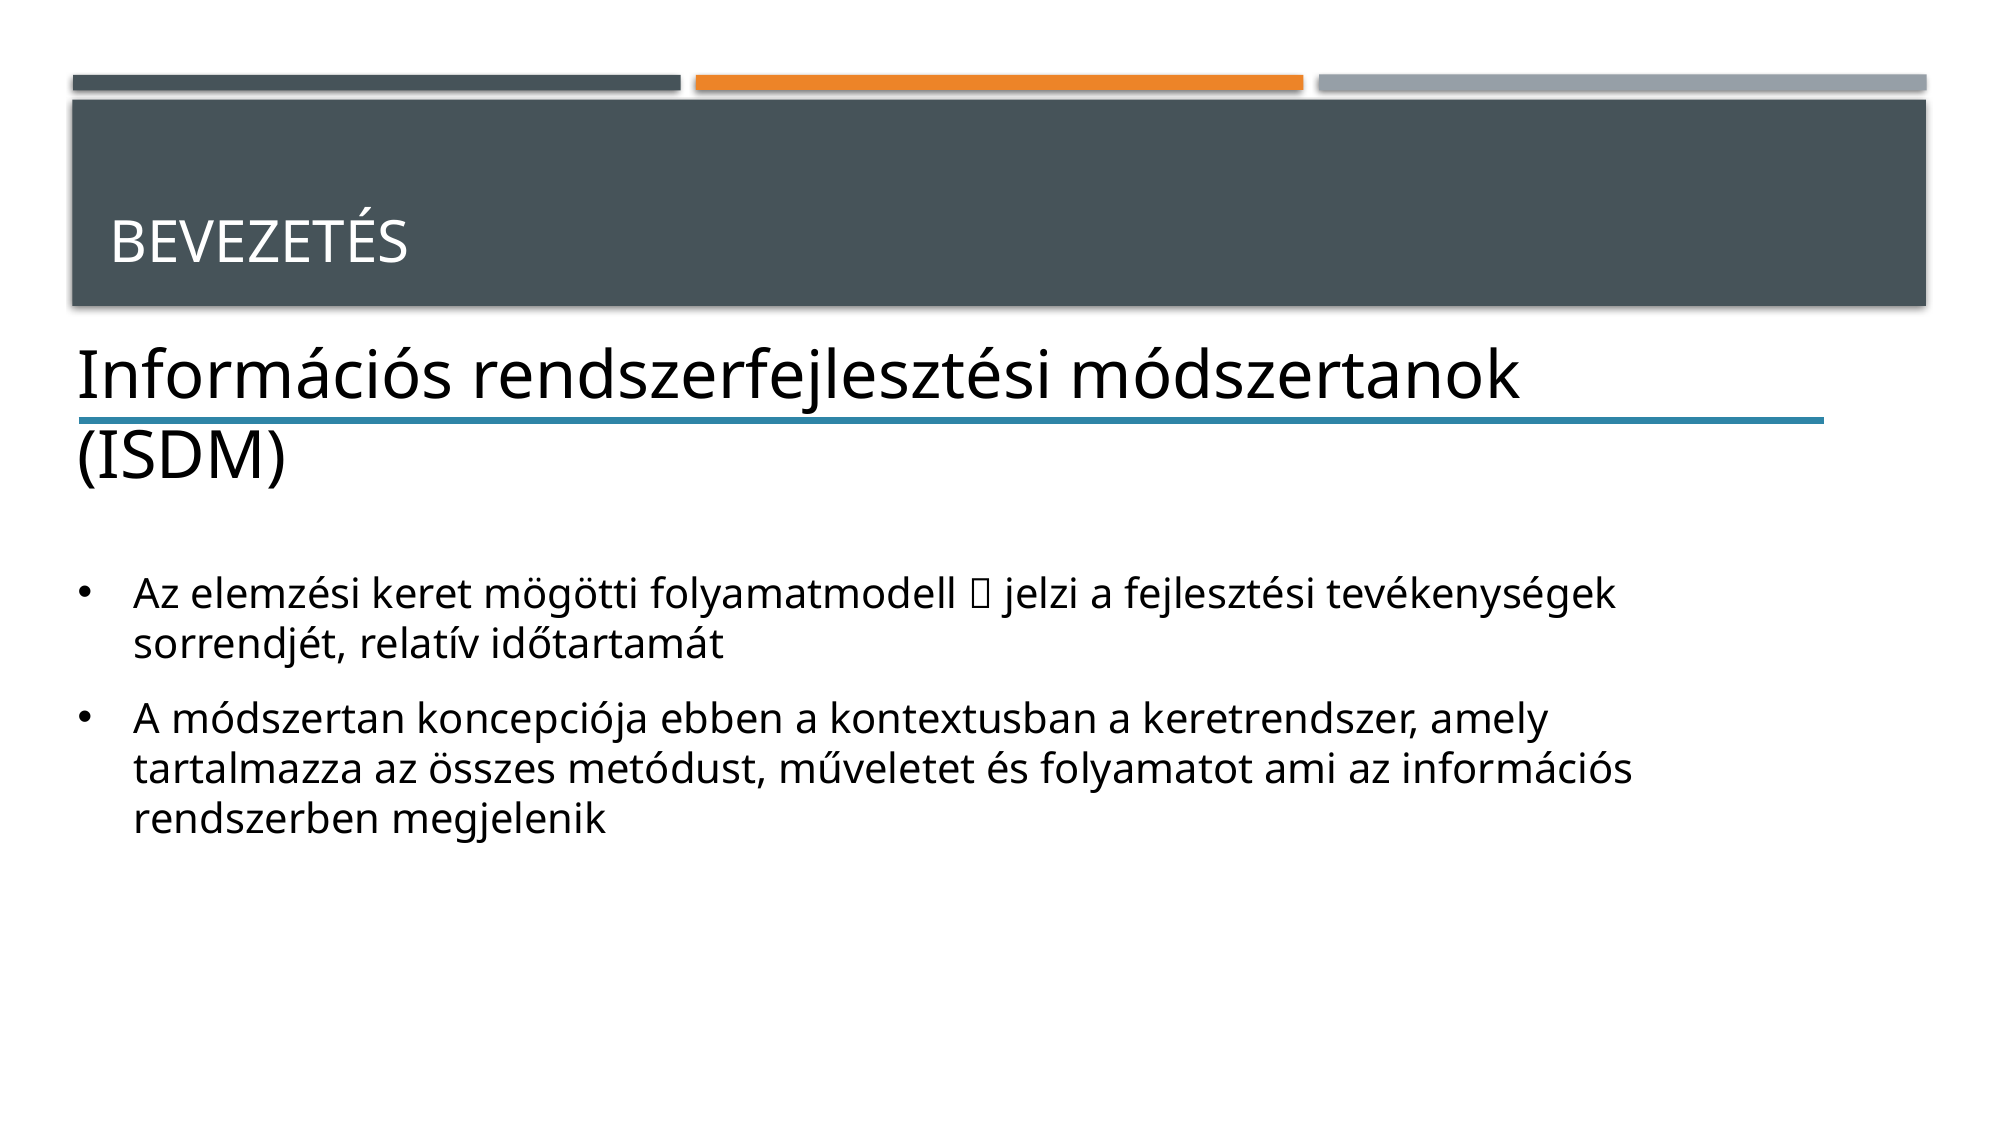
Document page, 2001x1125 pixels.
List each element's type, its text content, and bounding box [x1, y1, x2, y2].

text_box Az elemzési keret mögötti folyamatmodell  jelzi a fejlesztési tevékenységek sorrendjét, relatív időtartamát A módszertan koncepciója ebben a kontextusban a keretrendszer, amely tartalmazza az összes metódust, műveletet és folyamatot ami az információs rendszerben megjelenik [62, 559, 1673, 850]
text_box Információs rendszerfejlesztési módszertanok (ISDM) [62, 324, 1741, 500]
title BEVEZETÉS [94, 119, 1904, 282]
